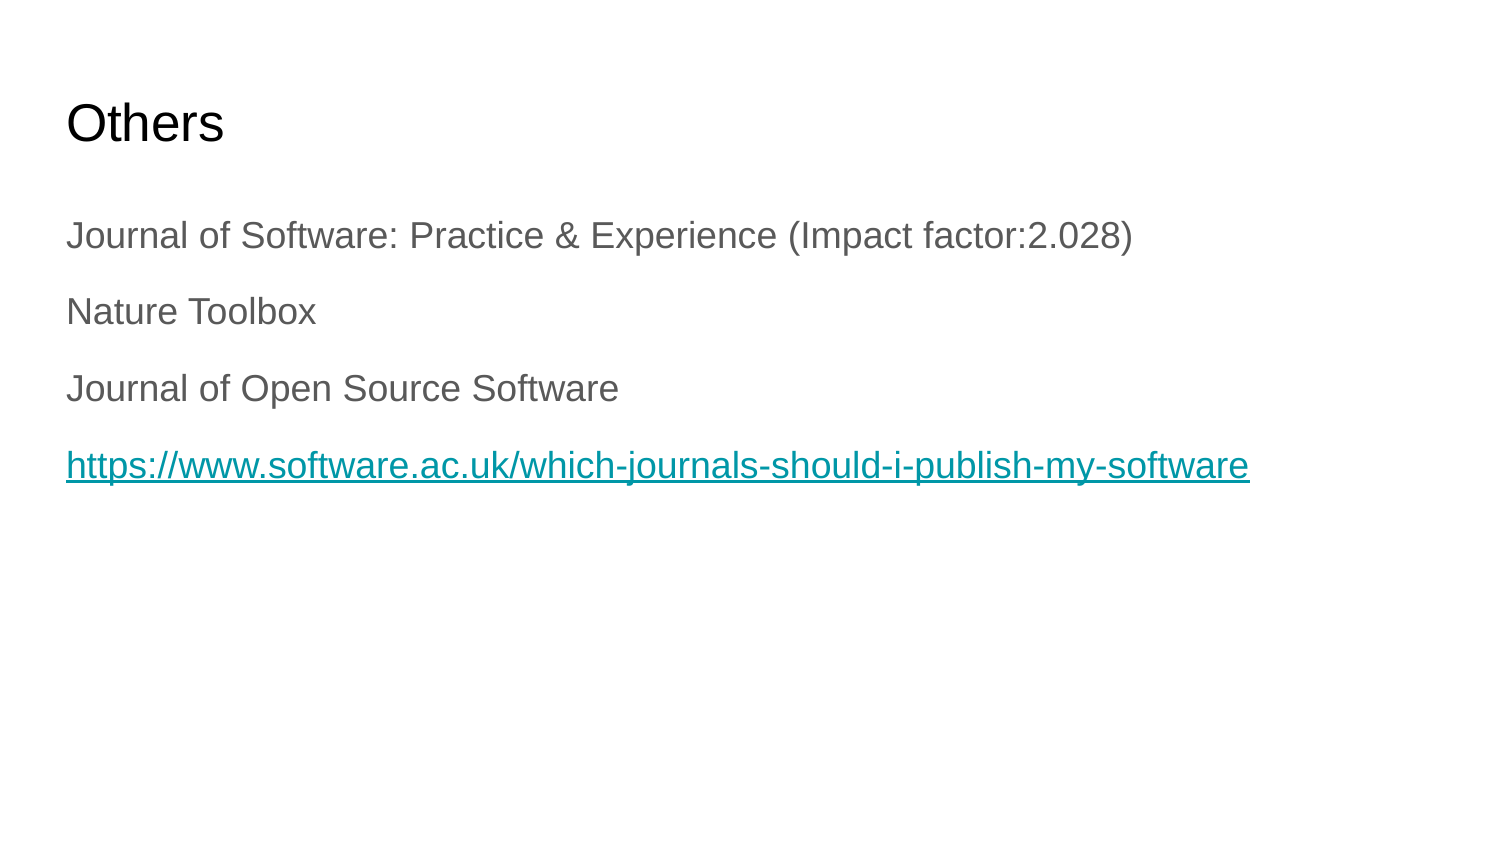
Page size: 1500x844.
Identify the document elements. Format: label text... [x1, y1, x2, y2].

list Journal of Software: Practice & Experience (Impact factor:2.028) Nature Toolbox Journal of Open Source Software https://www.software.ac.uk/which-journals-should-i-publish-my-software [51, 189, 1449, 750]
title Others [51, 72, 1449, 167]
